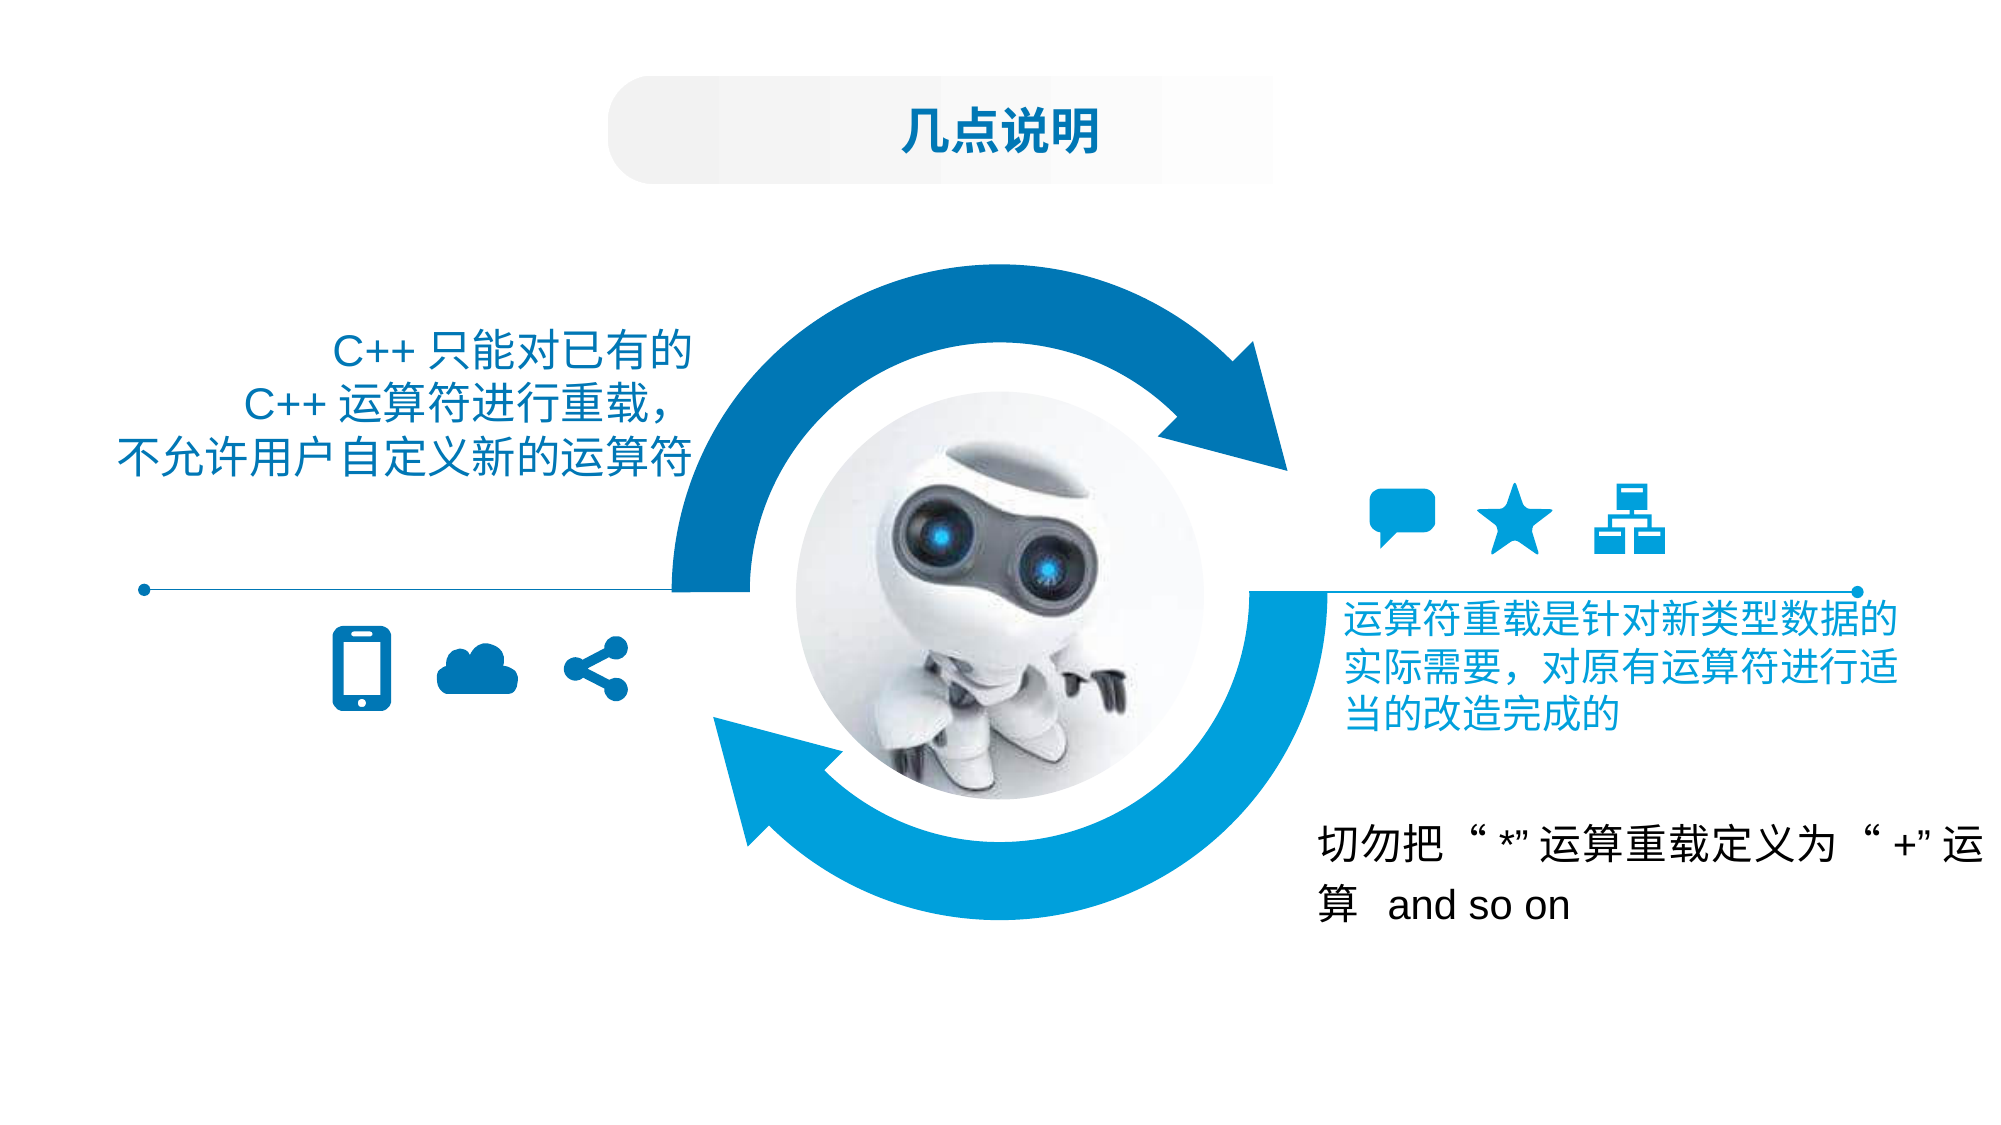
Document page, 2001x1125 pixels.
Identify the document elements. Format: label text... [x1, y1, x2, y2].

text_box [563, 636, 628, 702]
text_box [1477, 482, 1553, 555]
text_box 运算符重载是针对新类型数据的 实际需要，对原有运算符进行适 当的改造完成的 [1328, 593, 1726, 738]
text_box [332, 625, 392, 711]
text_box C++只能对已有的 C++运算符进行重载， 不允许用户自定义新的运算符 [40, 273, 647, 531]
text_box 几点说明 [607, 74, 1393, 185]
text_box 切勿把“*”运算重载定义为“+”运算 and so on [1317, 807, 1985, 1125]
text_box [1369, 488, 1436, 549]
text_box [1594, 483, 1665, 554]
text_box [671, 264, 1328, 921]
text_box [436, 643, 518, 694]
